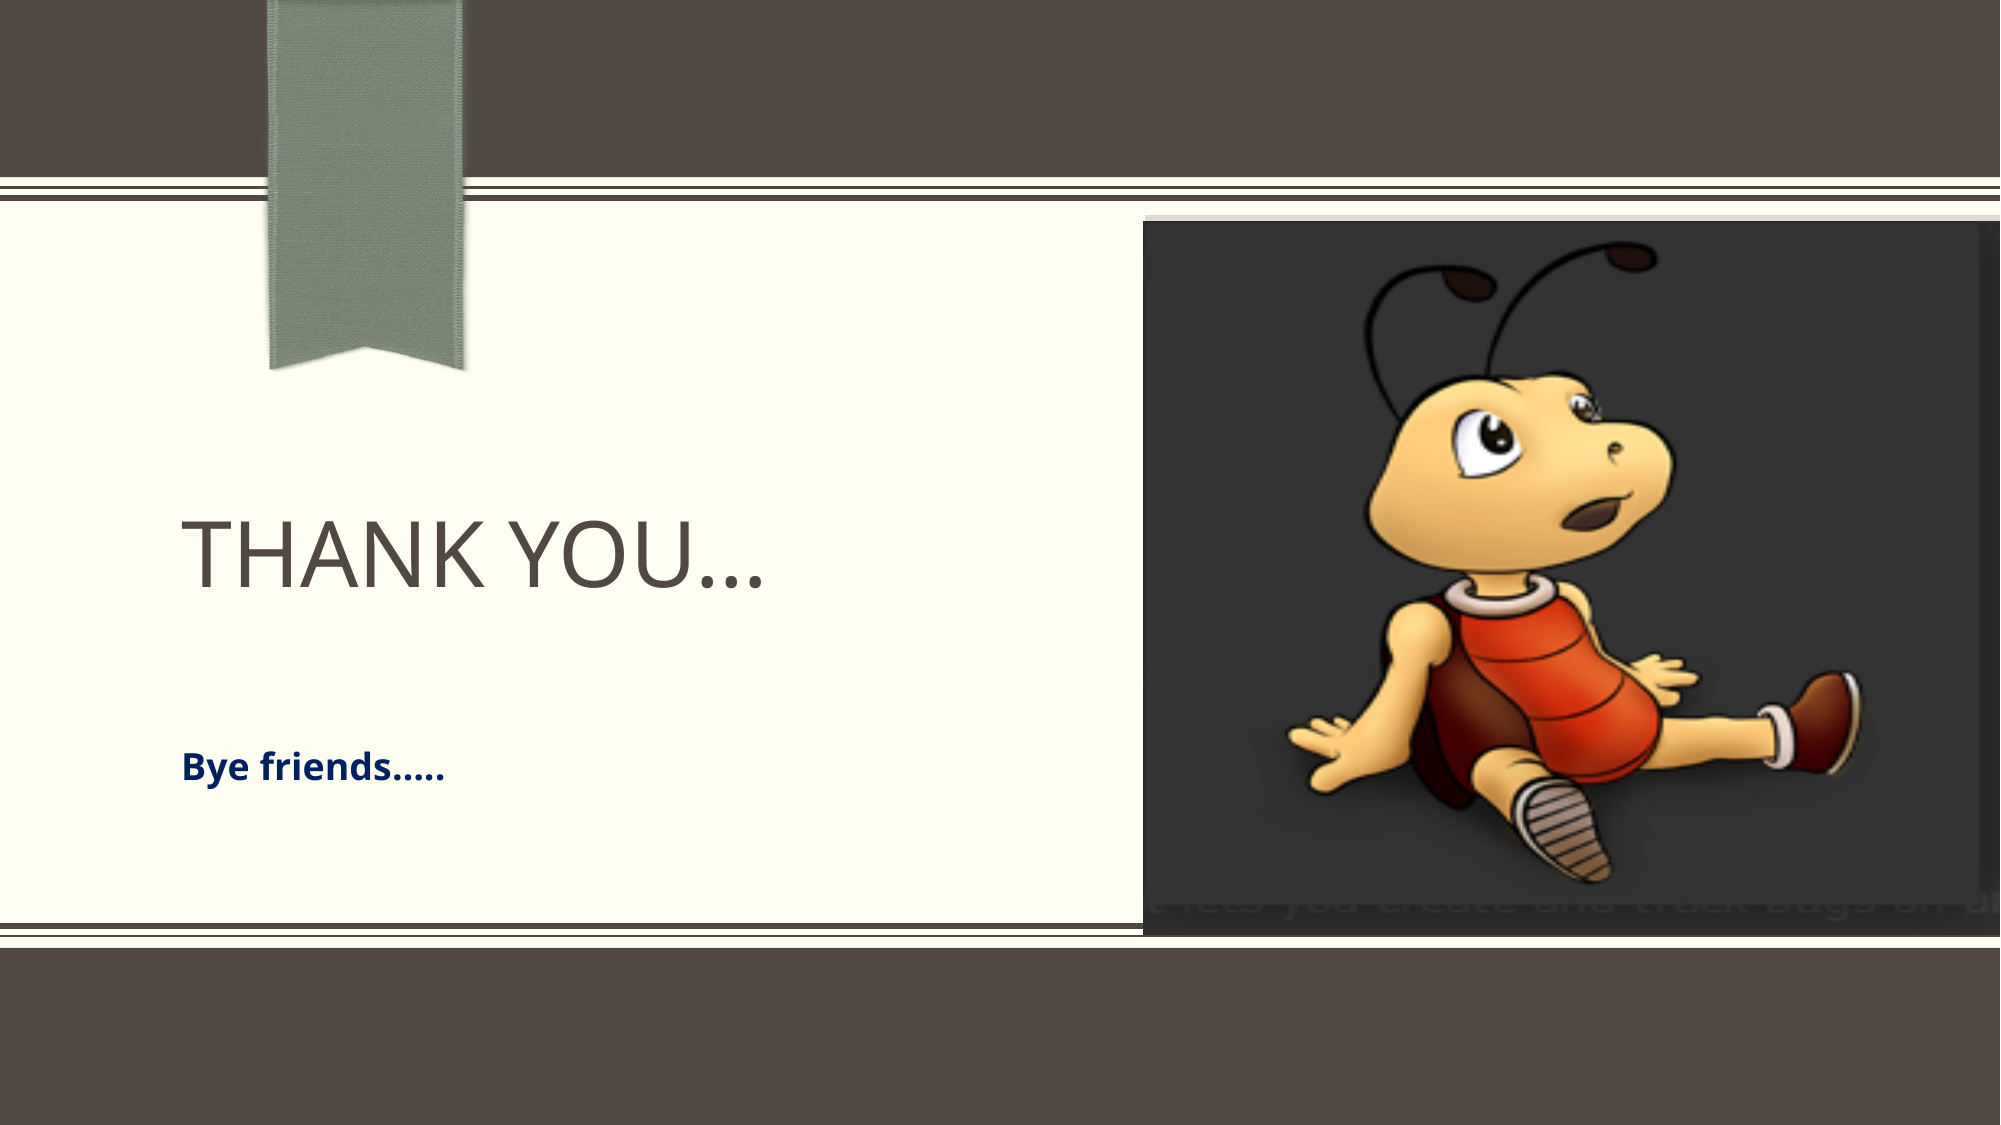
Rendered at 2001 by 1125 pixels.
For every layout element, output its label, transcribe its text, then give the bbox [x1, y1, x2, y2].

picture [1143, 214, 2000, 935]
title THANK YOU… [181, 376, 1122, 740]
subtitle Bye friends….. [181, 740, 1122, 897]
